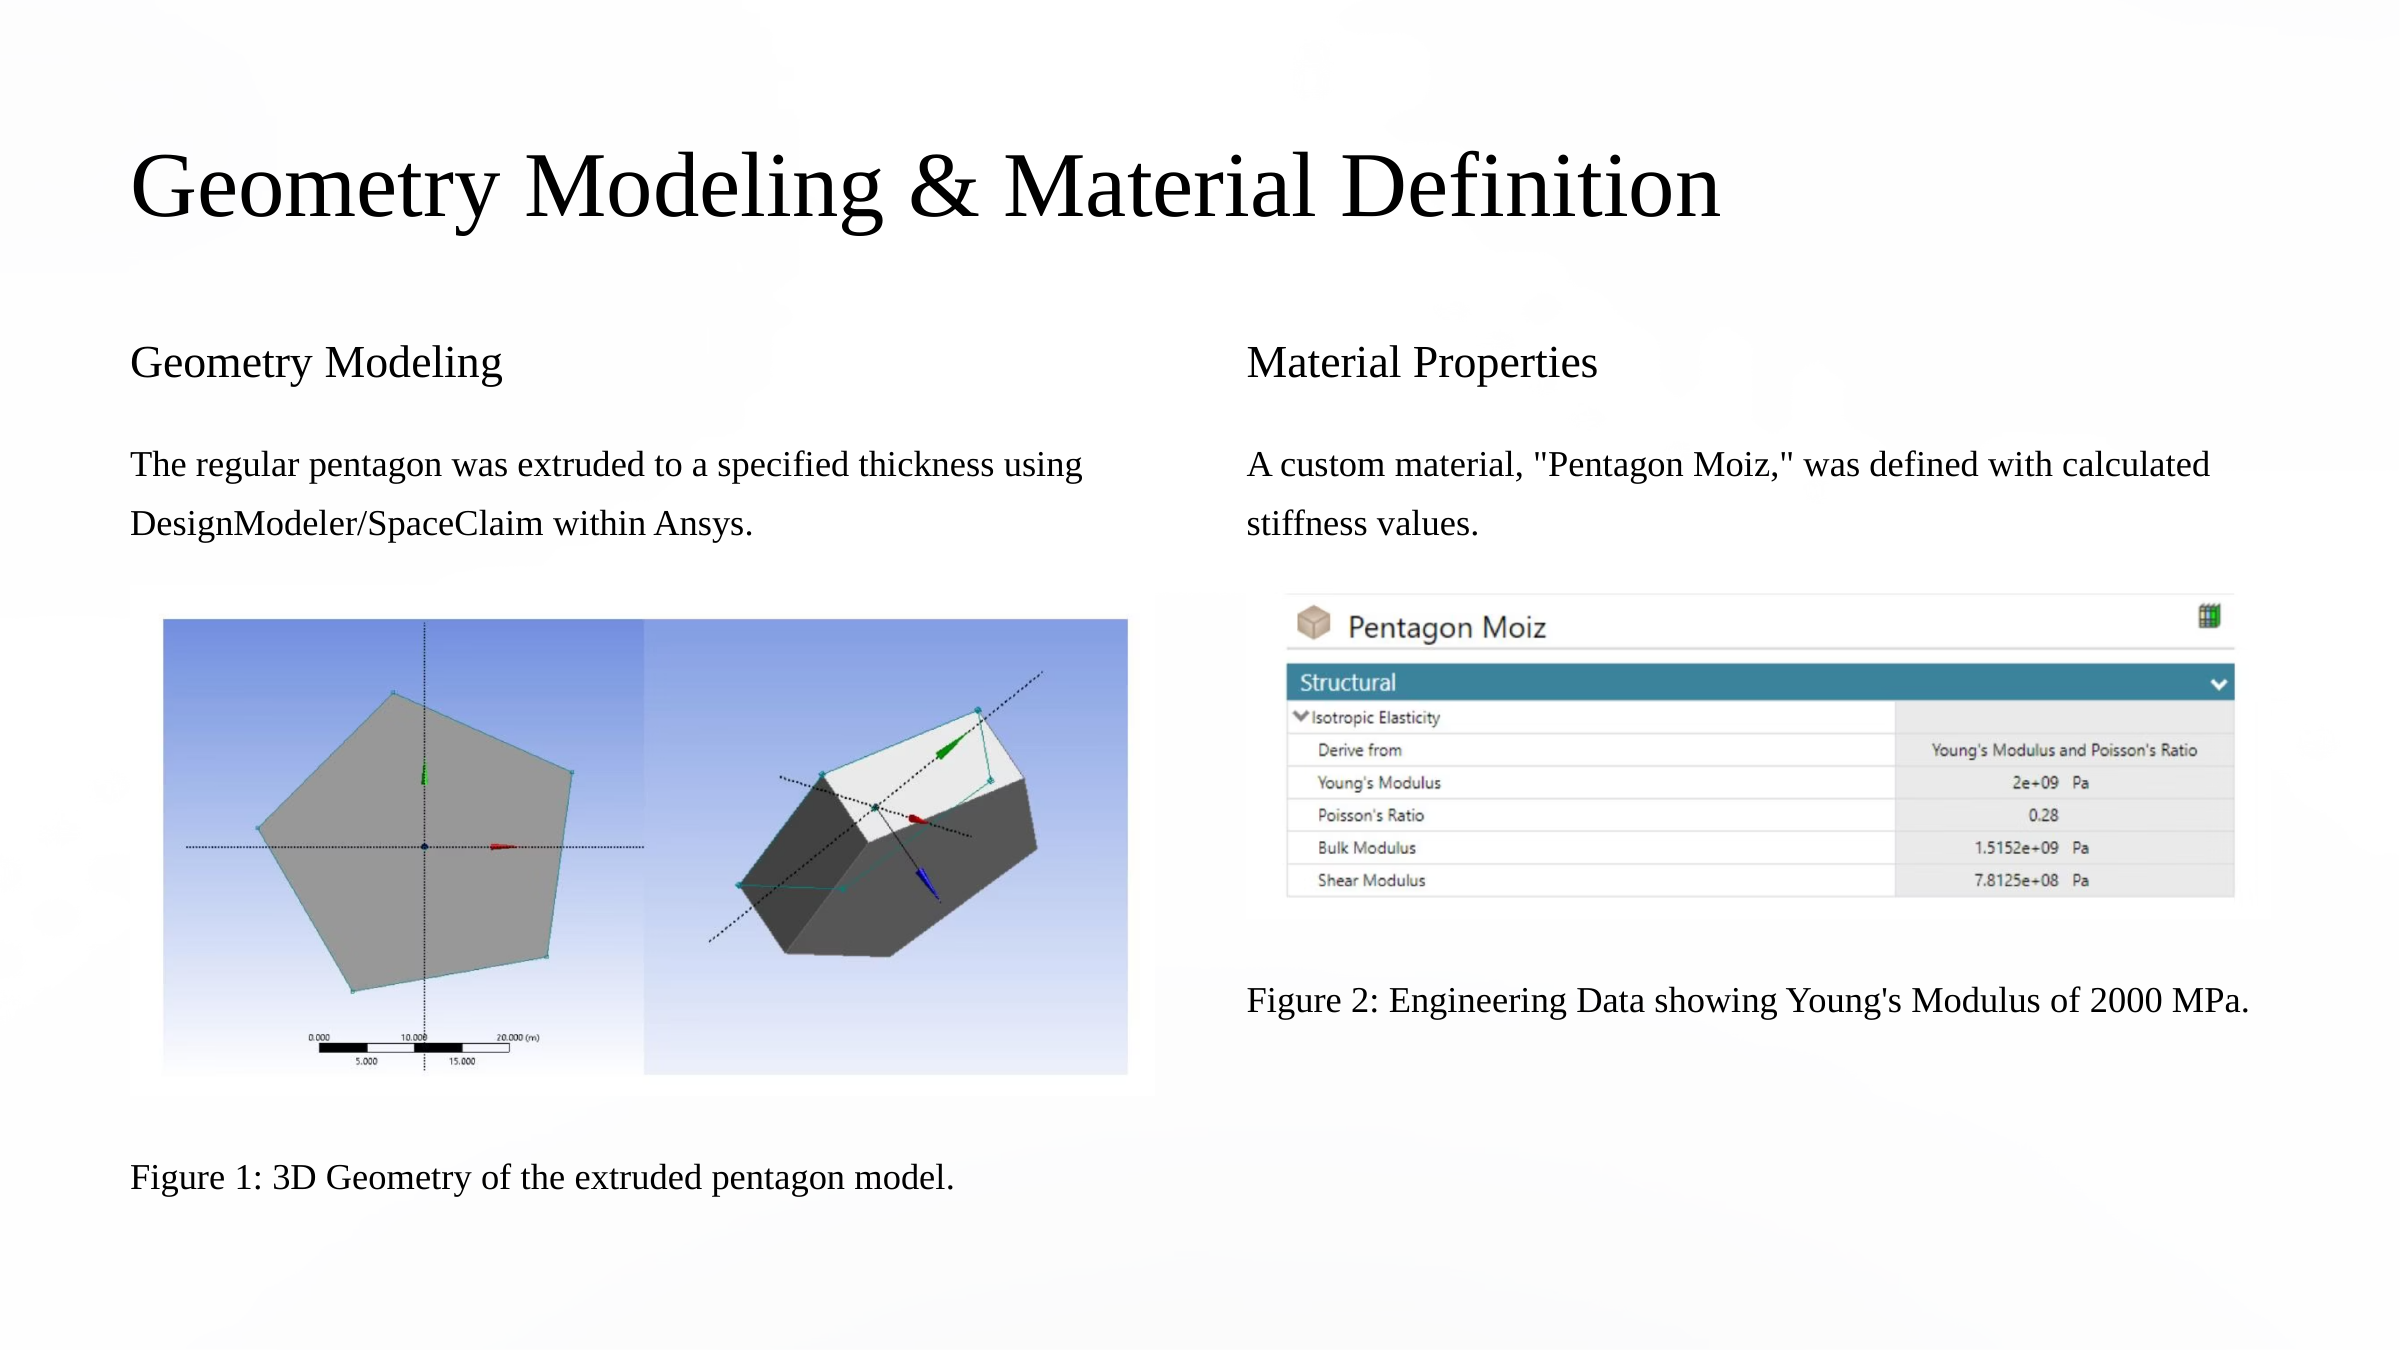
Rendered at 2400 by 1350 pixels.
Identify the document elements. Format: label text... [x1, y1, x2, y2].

picture [130, 585, 1155, 1096]
text_box Geometry Modeling & Material Definition [130, 119, 1924, 237]
text_box Geometry Modeling [130, 329, 596, 388]
text_box Figure 2: Engineering Data showing Young's Modulus of 2000 MPa. [1246, 960, 2271, 1080]
text_box A custom material, "Pentagon Moiz," was defined with calculated stiffness values. [1246, 424, 2271, 544]
text_box Material Properties [1246, 329, 1712, 388]
text_box The regular pentagon was extruded to a specified thickness using DesignModeler/SpaceClaim within Ansys. [130, 424, 1155, 544]
text_box Figure 1: 3D Geometry of the extruded pentagon model. [130, 1137, 1155, 1197]
picture [1246, 585, 2271, 919]
